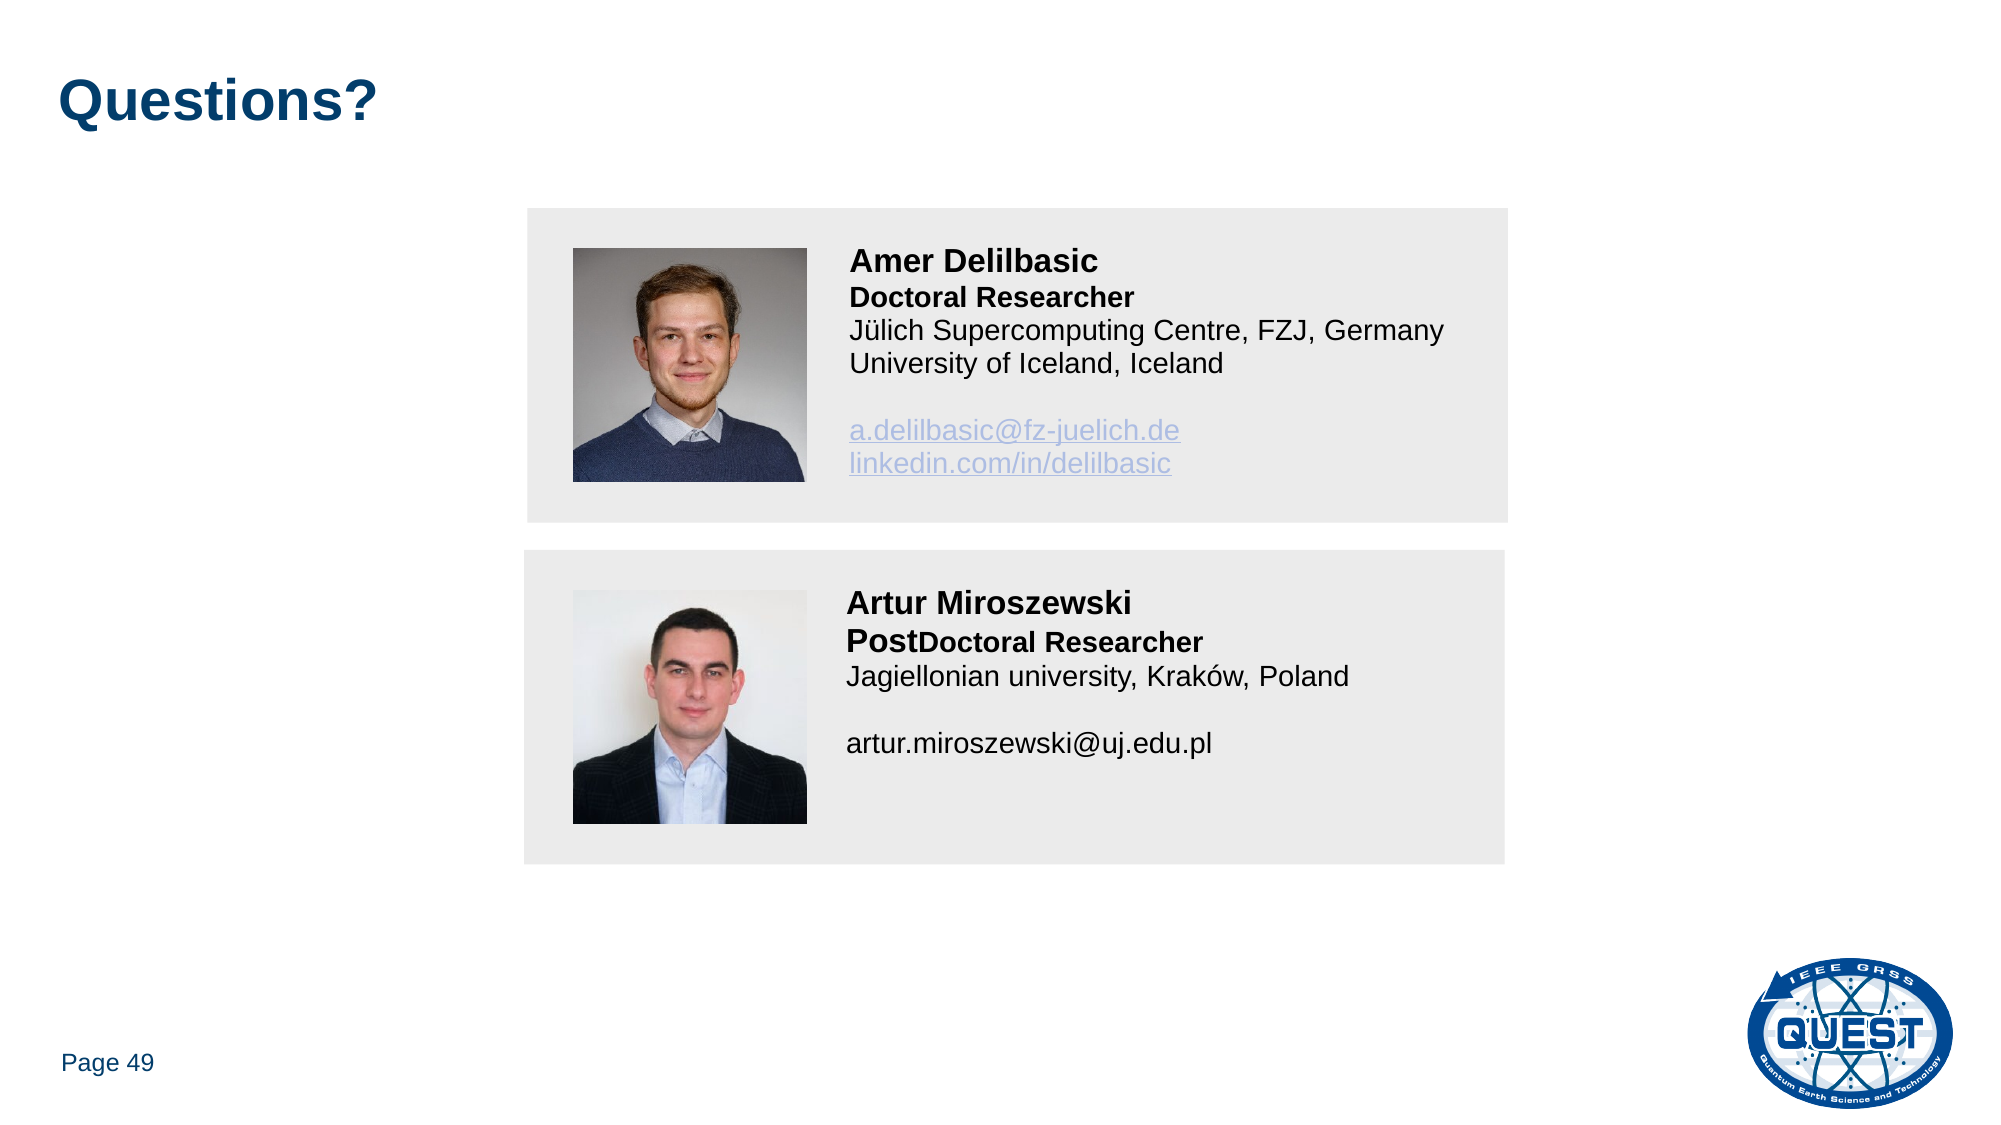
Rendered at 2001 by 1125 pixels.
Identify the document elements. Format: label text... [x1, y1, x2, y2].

slide_number Page 49 [60, 1046, 179, 1084]
text_box [523, 549, 1506, 865]
title Questions? [59, 53, 1938, 161]
text_box Artur Miroszewski PostDoctoral Researcher Jagiellonian university, Kraków, Poland artur.miroszewski@uj.edu.pl [831, 577, 1529, 768]
picture [1700, 954, 2000, 1113]
text_box [526, 207, 1509, 524]
text_box Amer Delilbasic Doctoral Researcher Jülich Supercomputing Centre, FZJ, Germany University of Iceland, Iceland a.delilbasic@fz-juelich.de linkedin.com/in/delilbasic [834, 235, 1532, 488]
picture [573, 590, 807, 824]
picture [573, 248, 807, 482]
